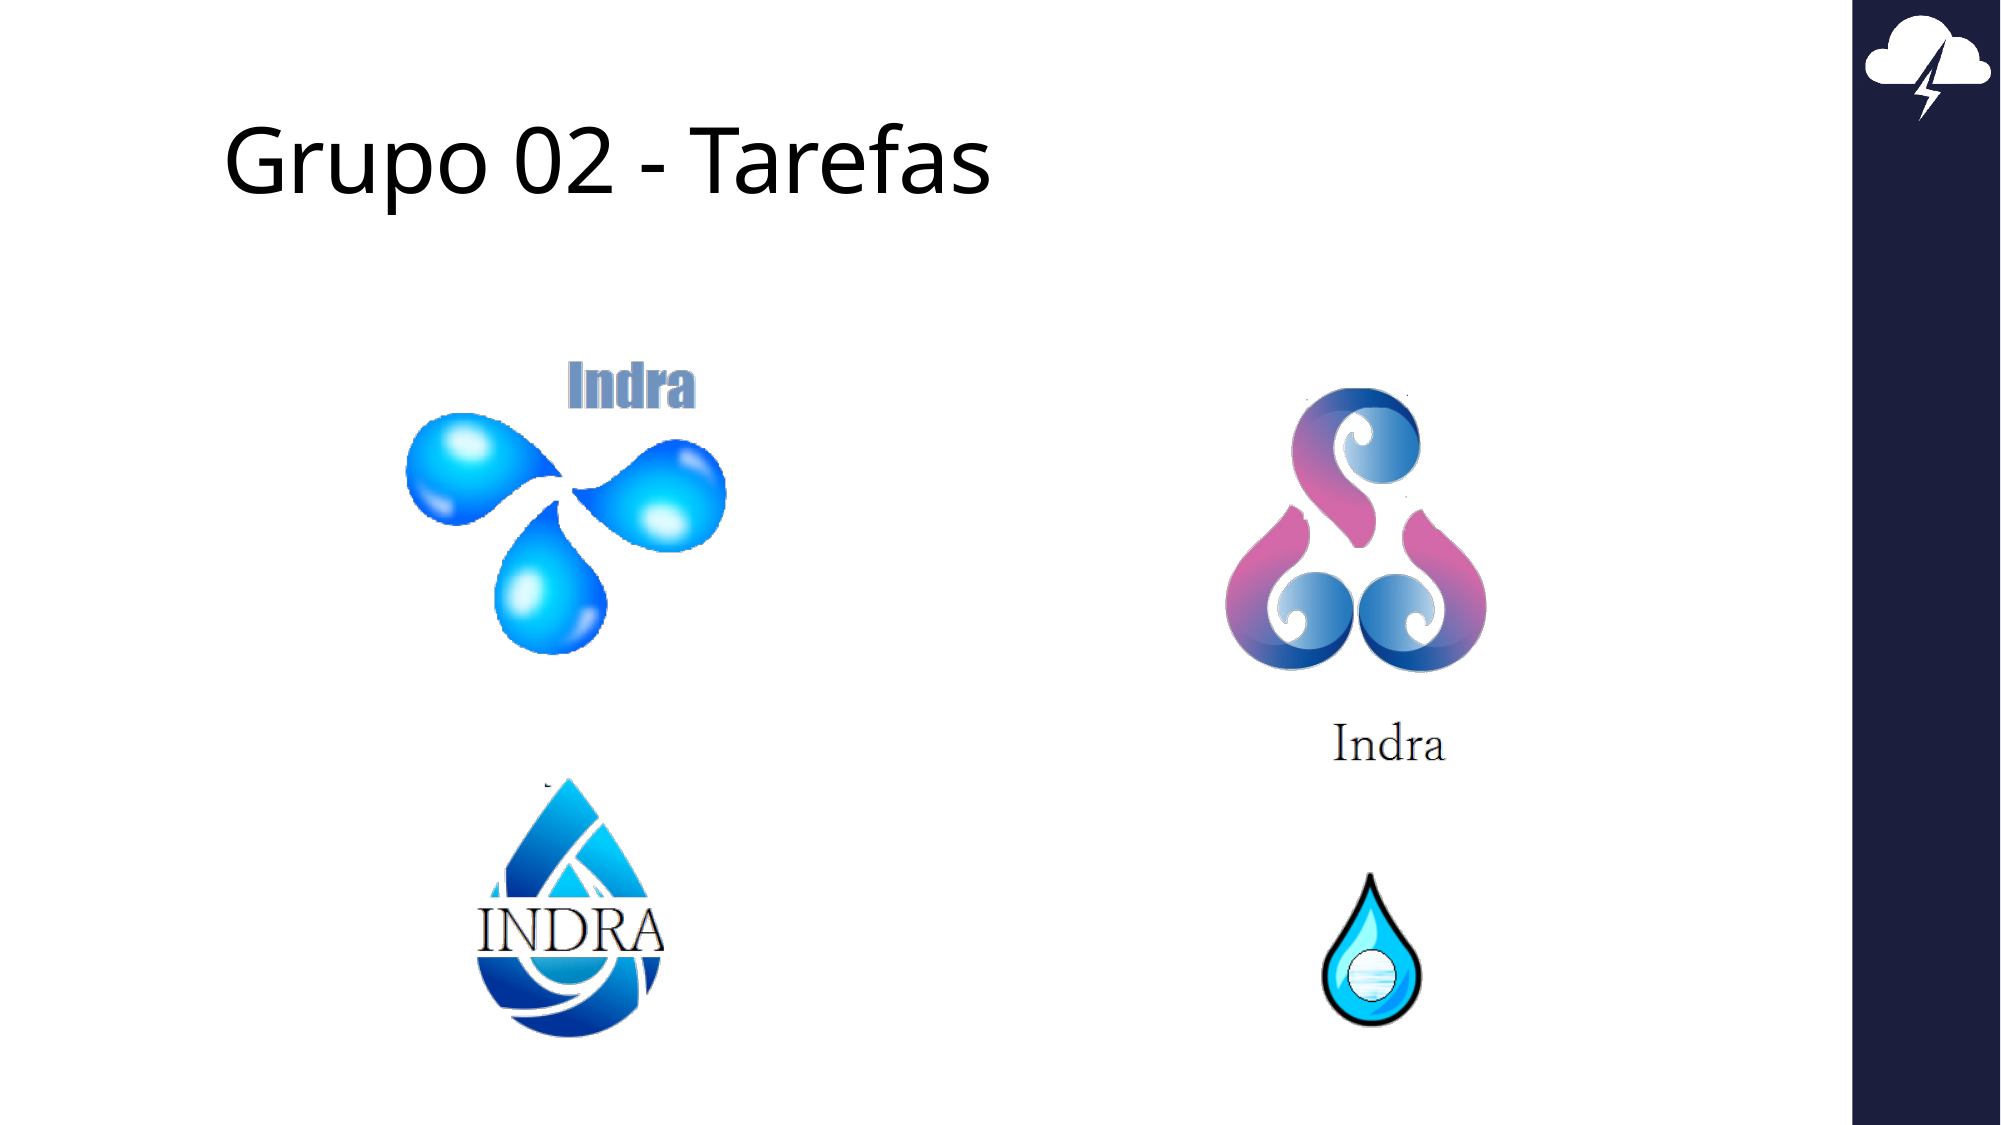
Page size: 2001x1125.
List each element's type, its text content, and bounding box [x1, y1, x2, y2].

picture [326, 692, 814, 1125]
title Grupo 02 - Tarefas [207, 68, 1797, 221]
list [312, 313, 828, 720]
picture [982, 303, 1741, 1055]
picture [1861, 11, 1993, 126]
